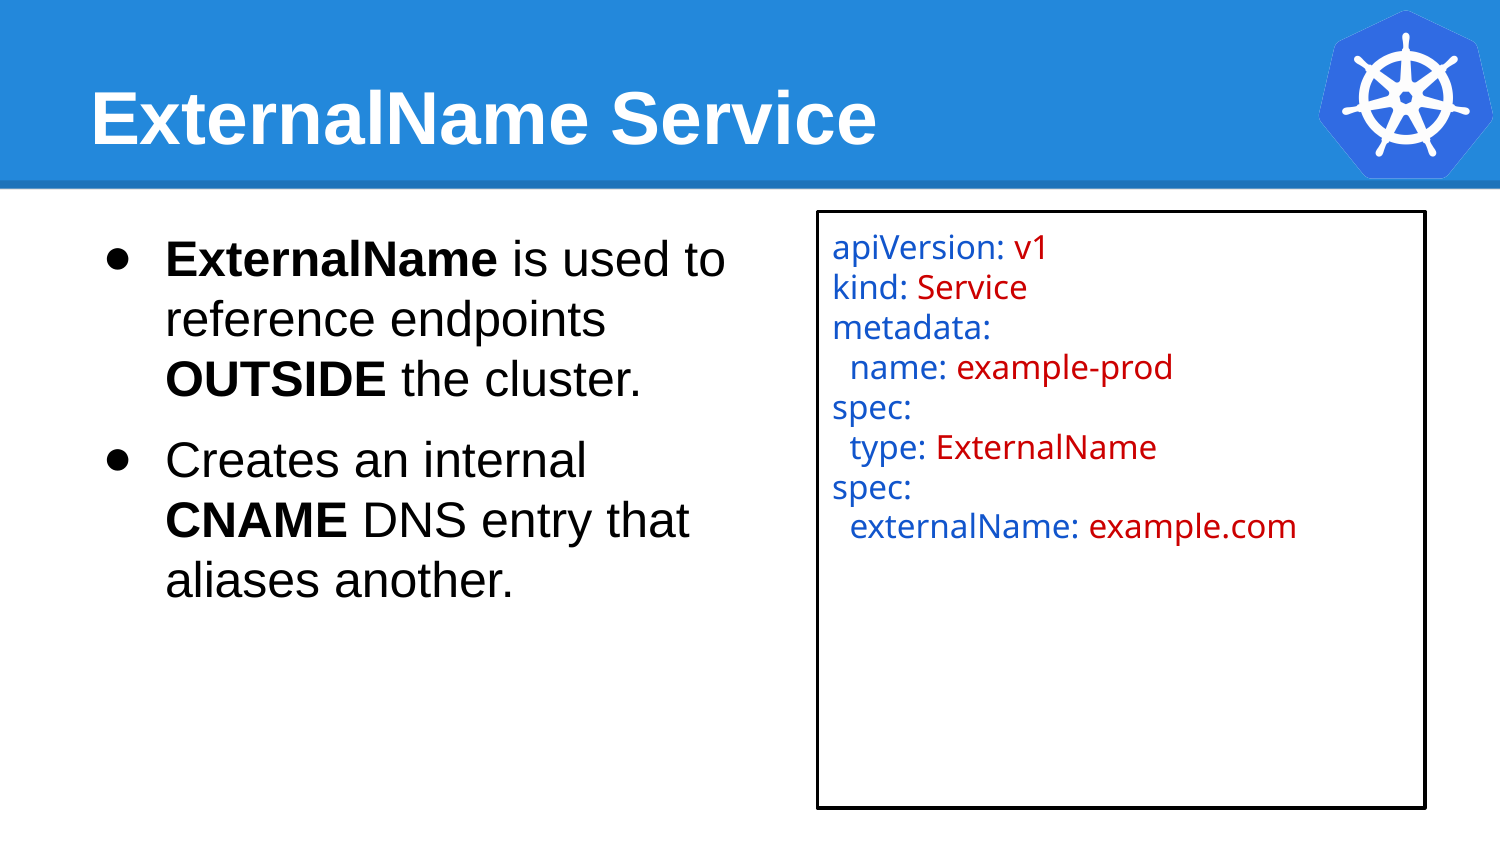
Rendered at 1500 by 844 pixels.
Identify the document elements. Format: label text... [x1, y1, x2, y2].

picture [1318, 7, 1494, 182]
title ExternalName Service [75, 33, 1425, 175]
list ExternalName is used to reference endpoints OUTSIDE the cluster. Creates an internal CNAME DNS entry that aliases another. [75, 211, 771, 808]
list apiVersion: v1 kind: Service metadata: name: example-prod spec: type: ExternalName spec: externalName: example.com [817, 211, 1425, 808]
